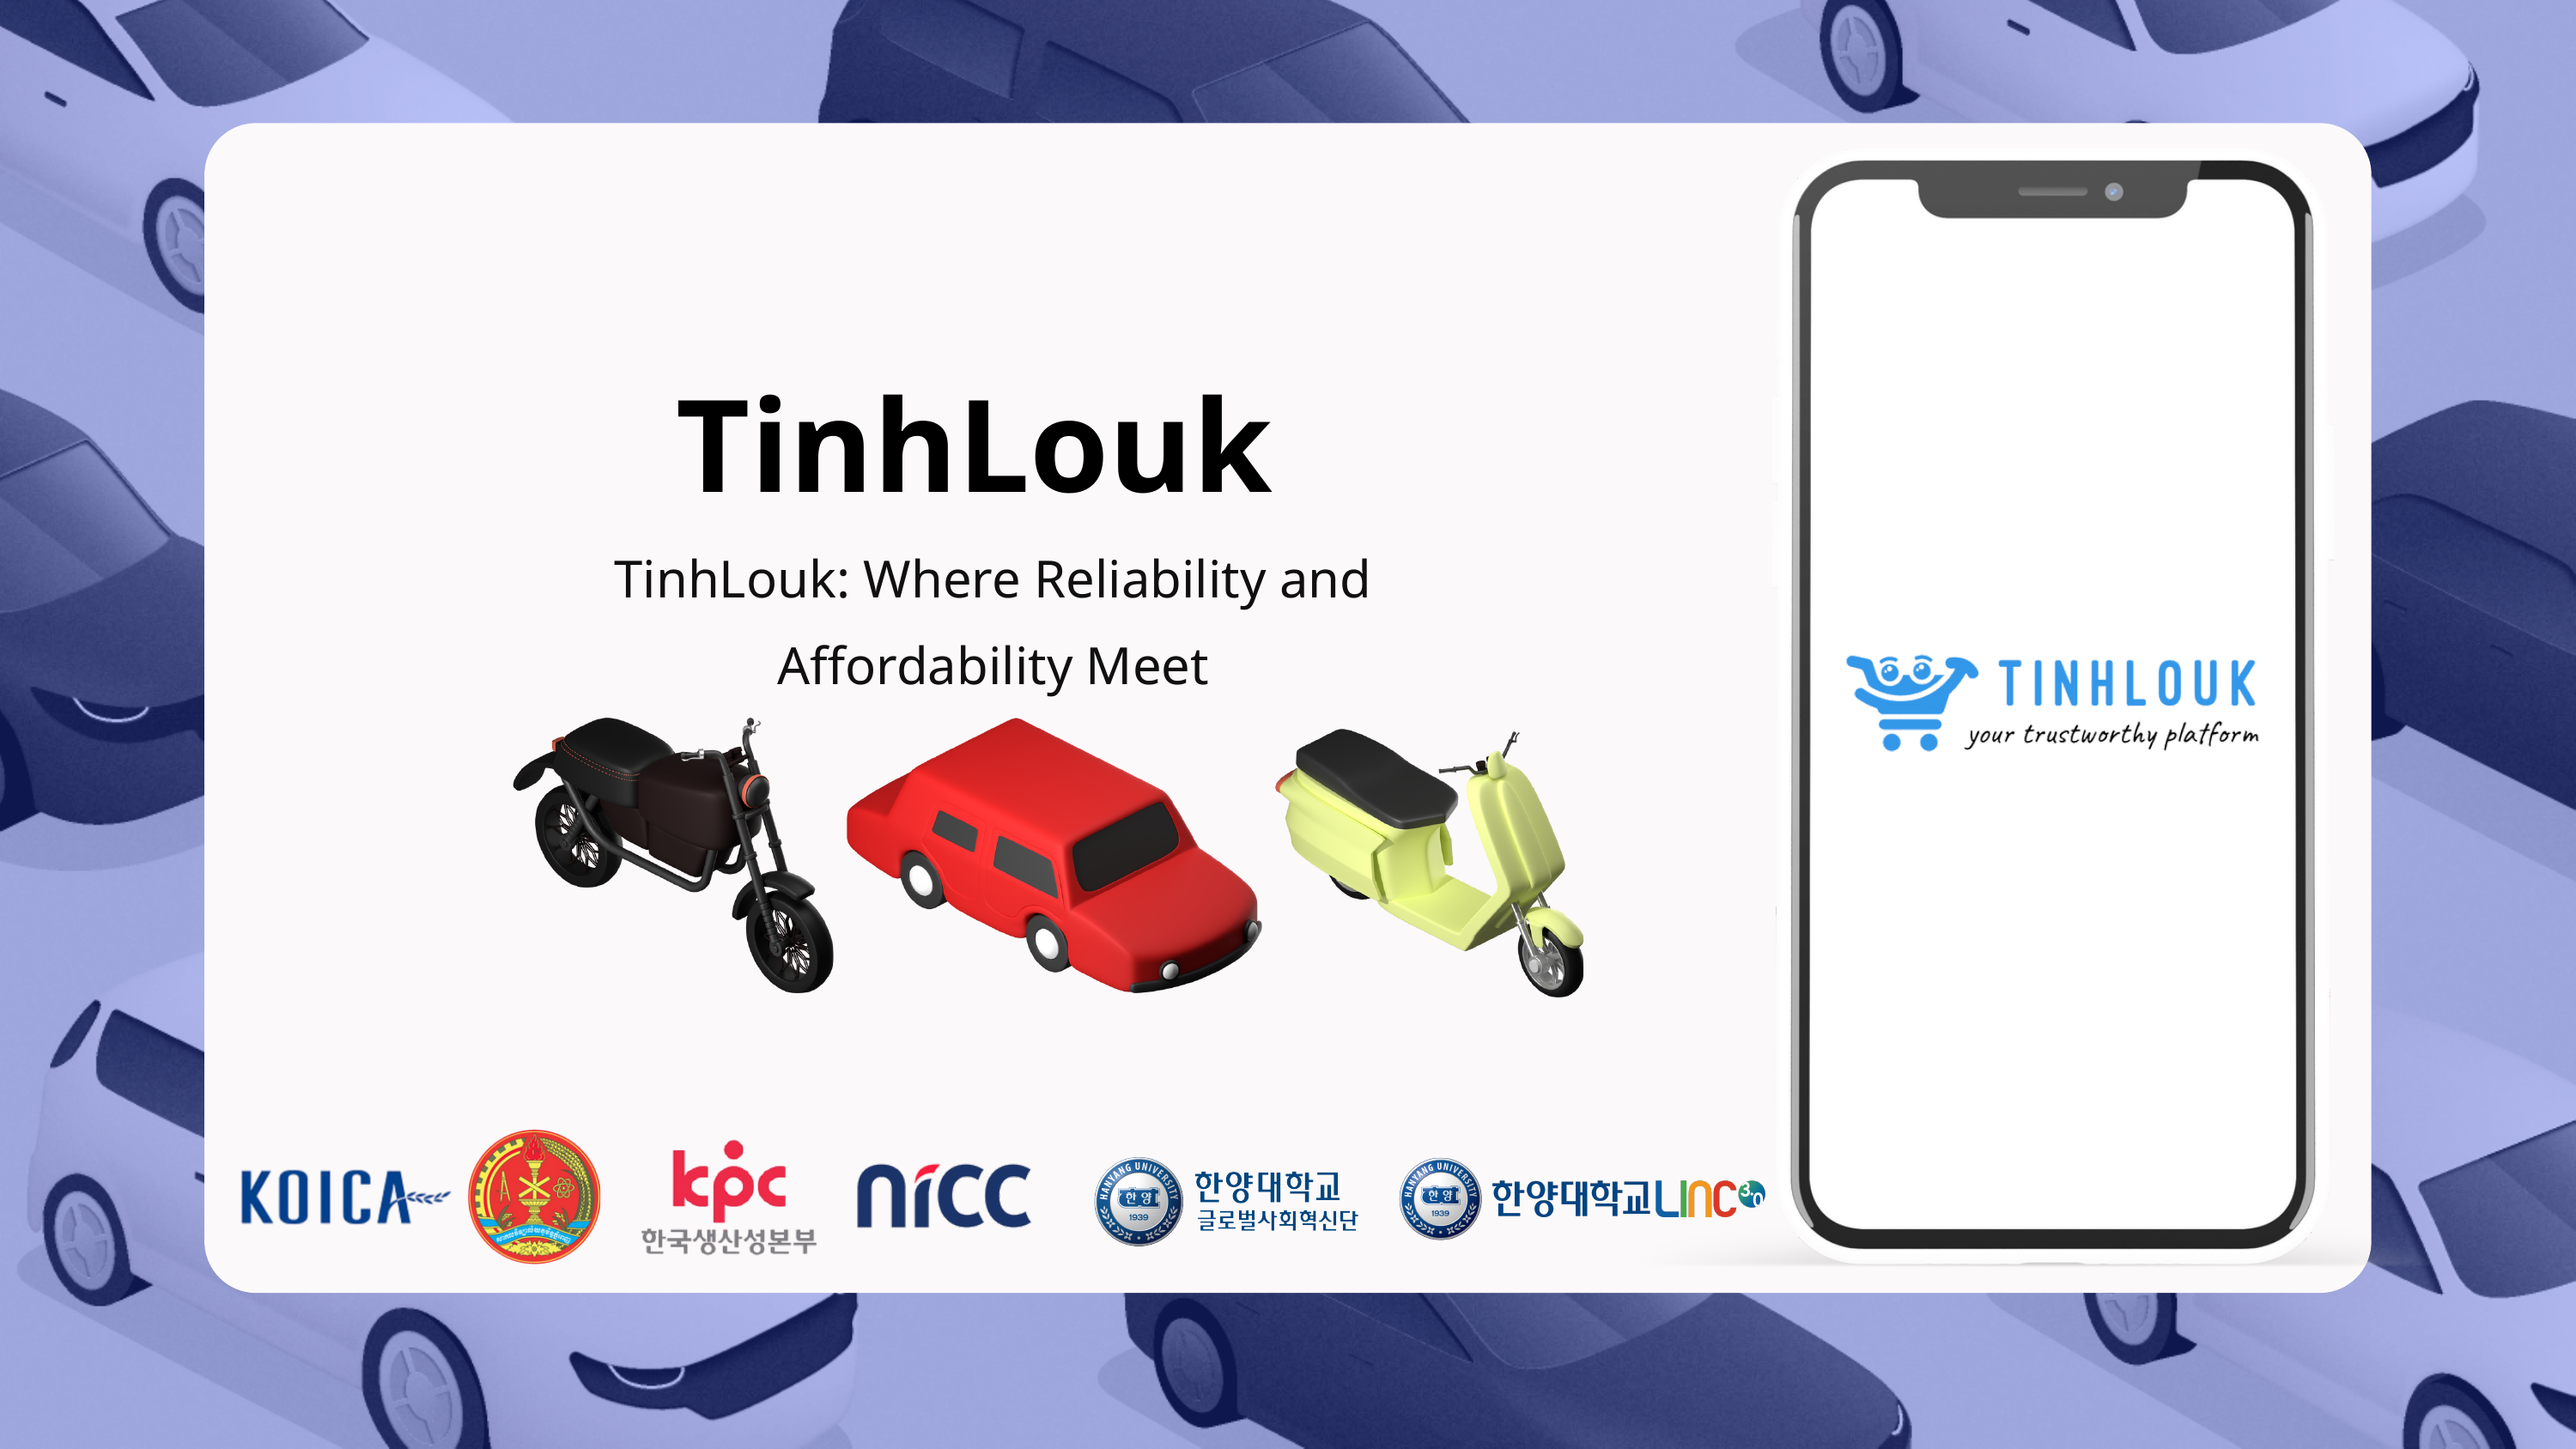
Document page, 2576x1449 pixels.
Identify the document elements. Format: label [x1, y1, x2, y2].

text_box [0, 0, 2576, 1449]
text_box [513, 302, 1584, 997]
text_box [635, 1130, 847, 1283]
text_box [204, 123, 2364, 1294]
picture [1091, 1119, 1778, 1278]
text_box [846, 1111, 1048, 1283]
text_box [1631, 148, 2474, 1268]
text_box [204, 1055, 488, 1339]
text_box [488, 1130, 601, 1264]
